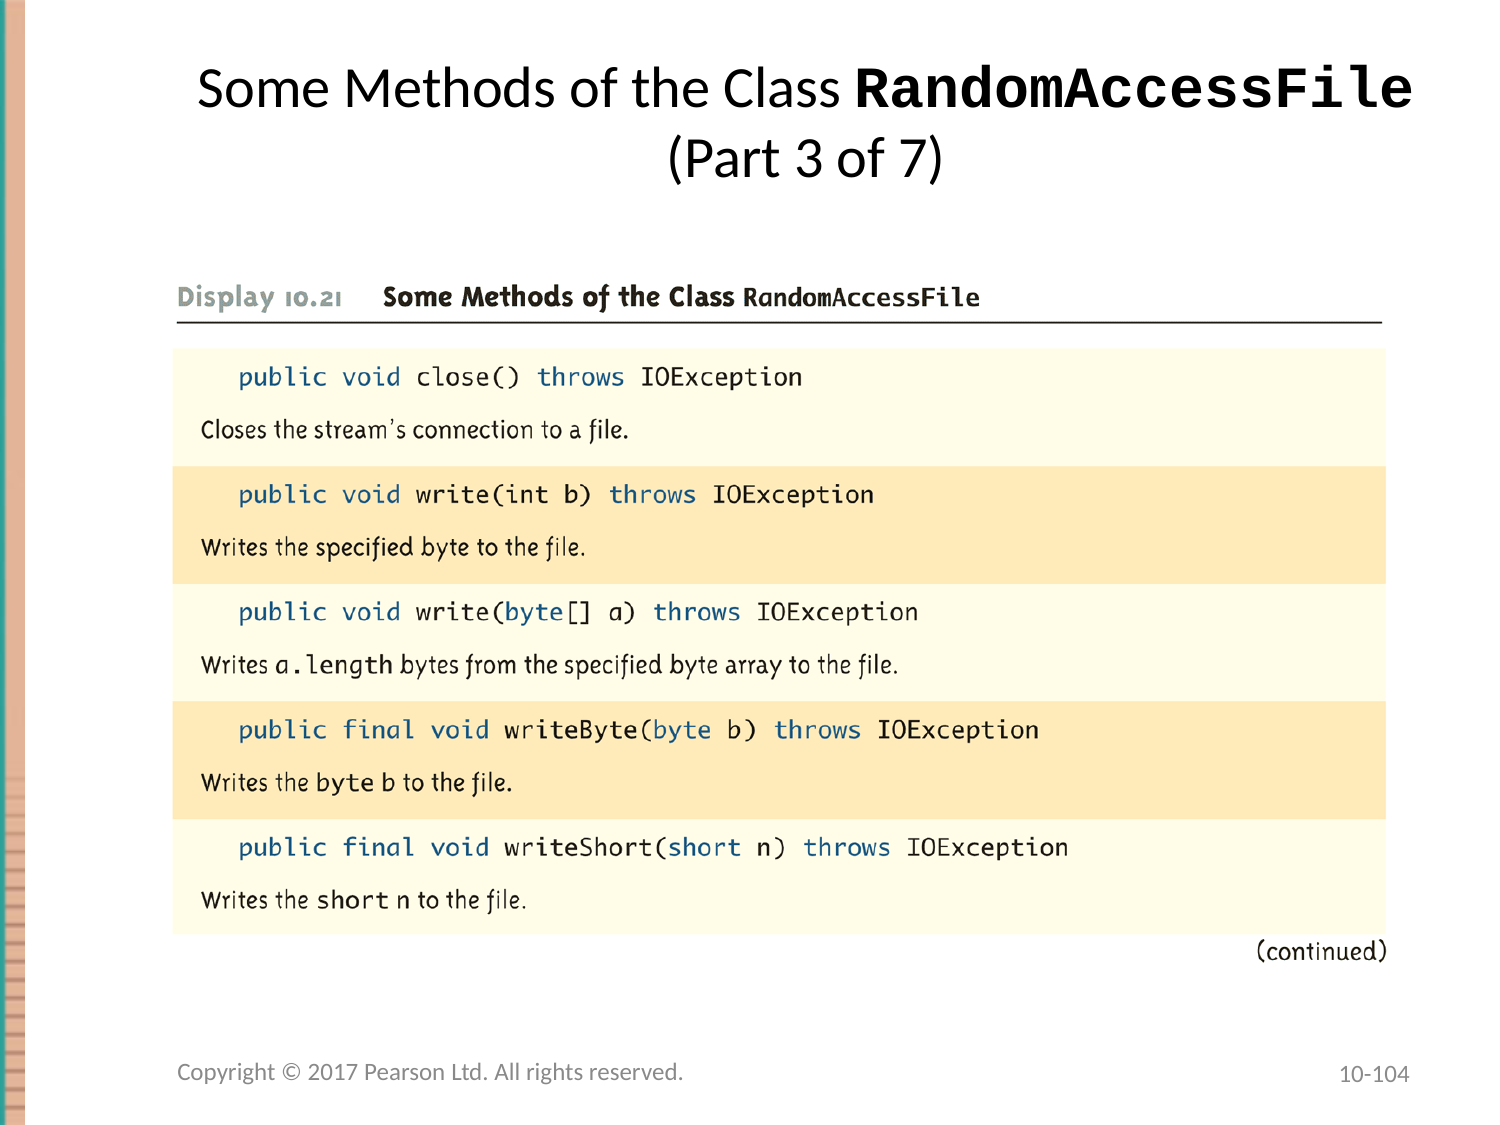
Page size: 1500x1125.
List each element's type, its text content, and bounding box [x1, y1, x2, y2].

slide_number 10-104 [1074, 1042, 1425, 1103]
title Some Methods of the Class RandomAccessFile (Part 3 of 7) [125, 24, 1488, 213]
picture [141, 266, 1417, 980]
footer Copyright © 2017 Pearson Ltd. All rights reserved. [75, 1040, 788, 1100]
picture [0, 0, 25, 1125]
